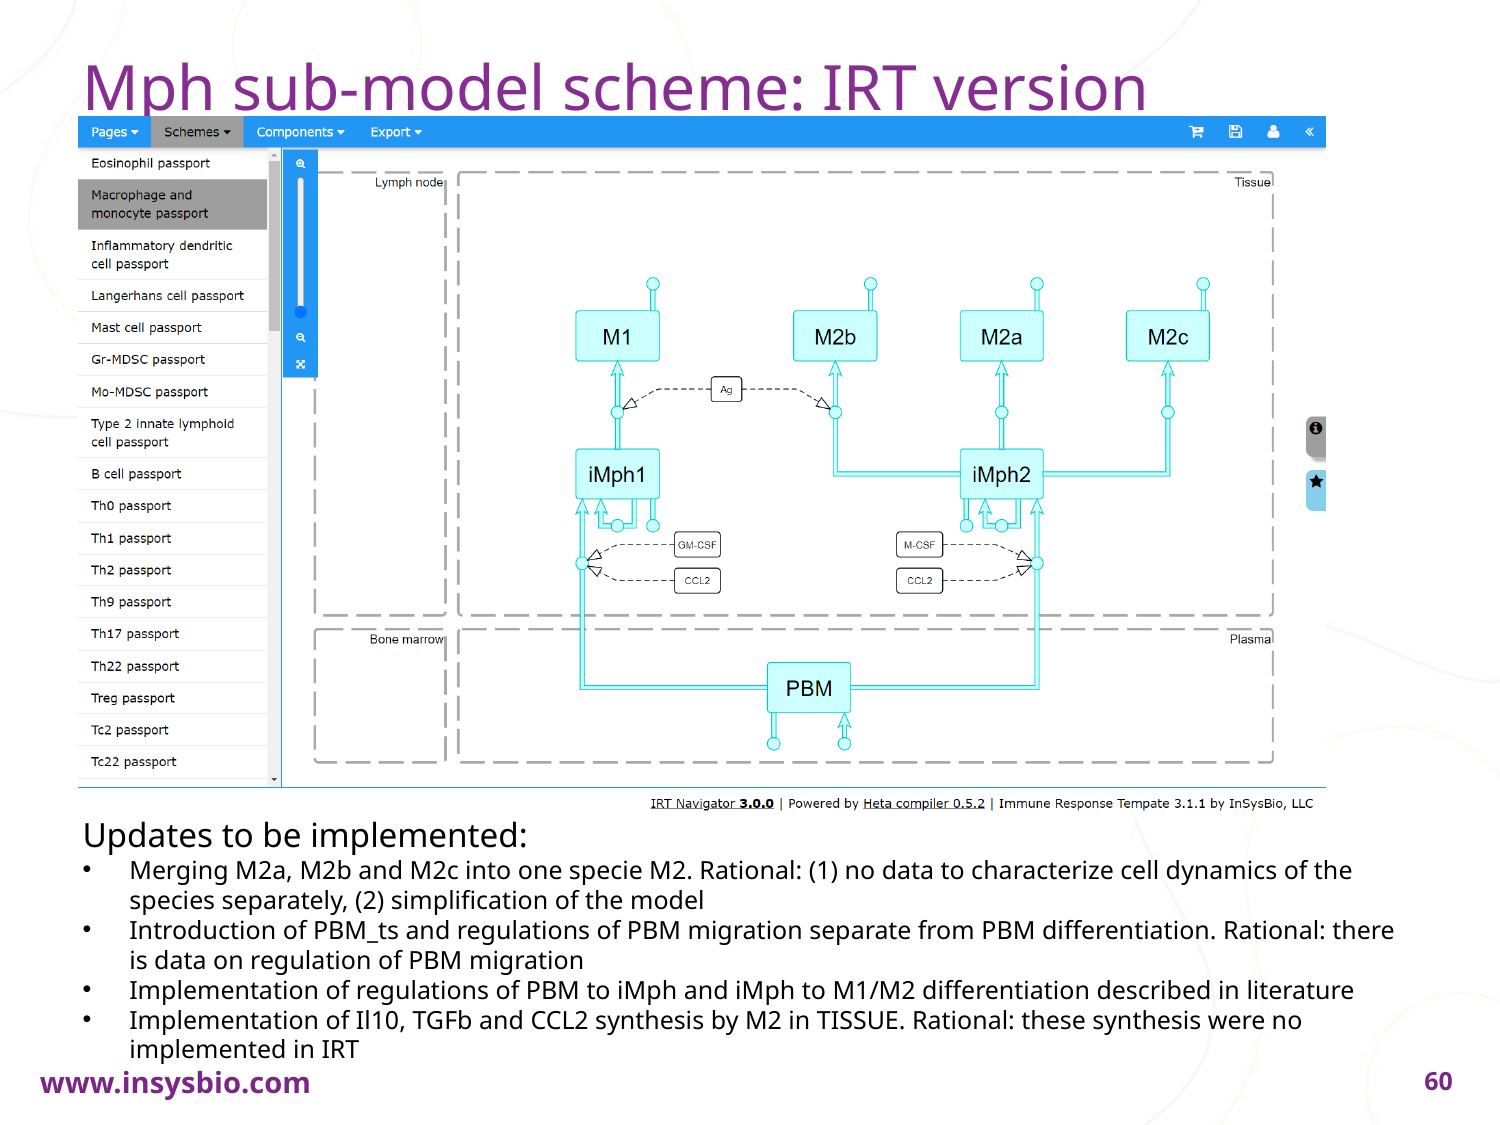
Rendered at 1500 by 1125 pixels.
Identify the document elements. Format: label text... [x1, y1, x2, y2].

text_box Updates to be implemented: Merging M2a, M2b and M2c into one specie M2. Rational: (1) no data to characterize cell dynamics of the species separately, (2) simplification of the model Introduction of PBM_ts and regulations of PBM migration separate from PBM differentiation. Rational: there is data on regulation of PBM migration Implementation of regulations of PBM to iMph and iMph to M1/M2 differentiation described in literature Implementation of Il10, TGFb and CCL2 synthesis by M2 in TISSUE. Rational: these synthesis were no implemented in IRT [67, 807, 1434, 1072]
slide_number 60 [1130, 1052, 1468, 1113]
picture [78, 116, 1326, 818]
title Mph sub-model scheme: IRT version [67, 48, 1434, 132]
